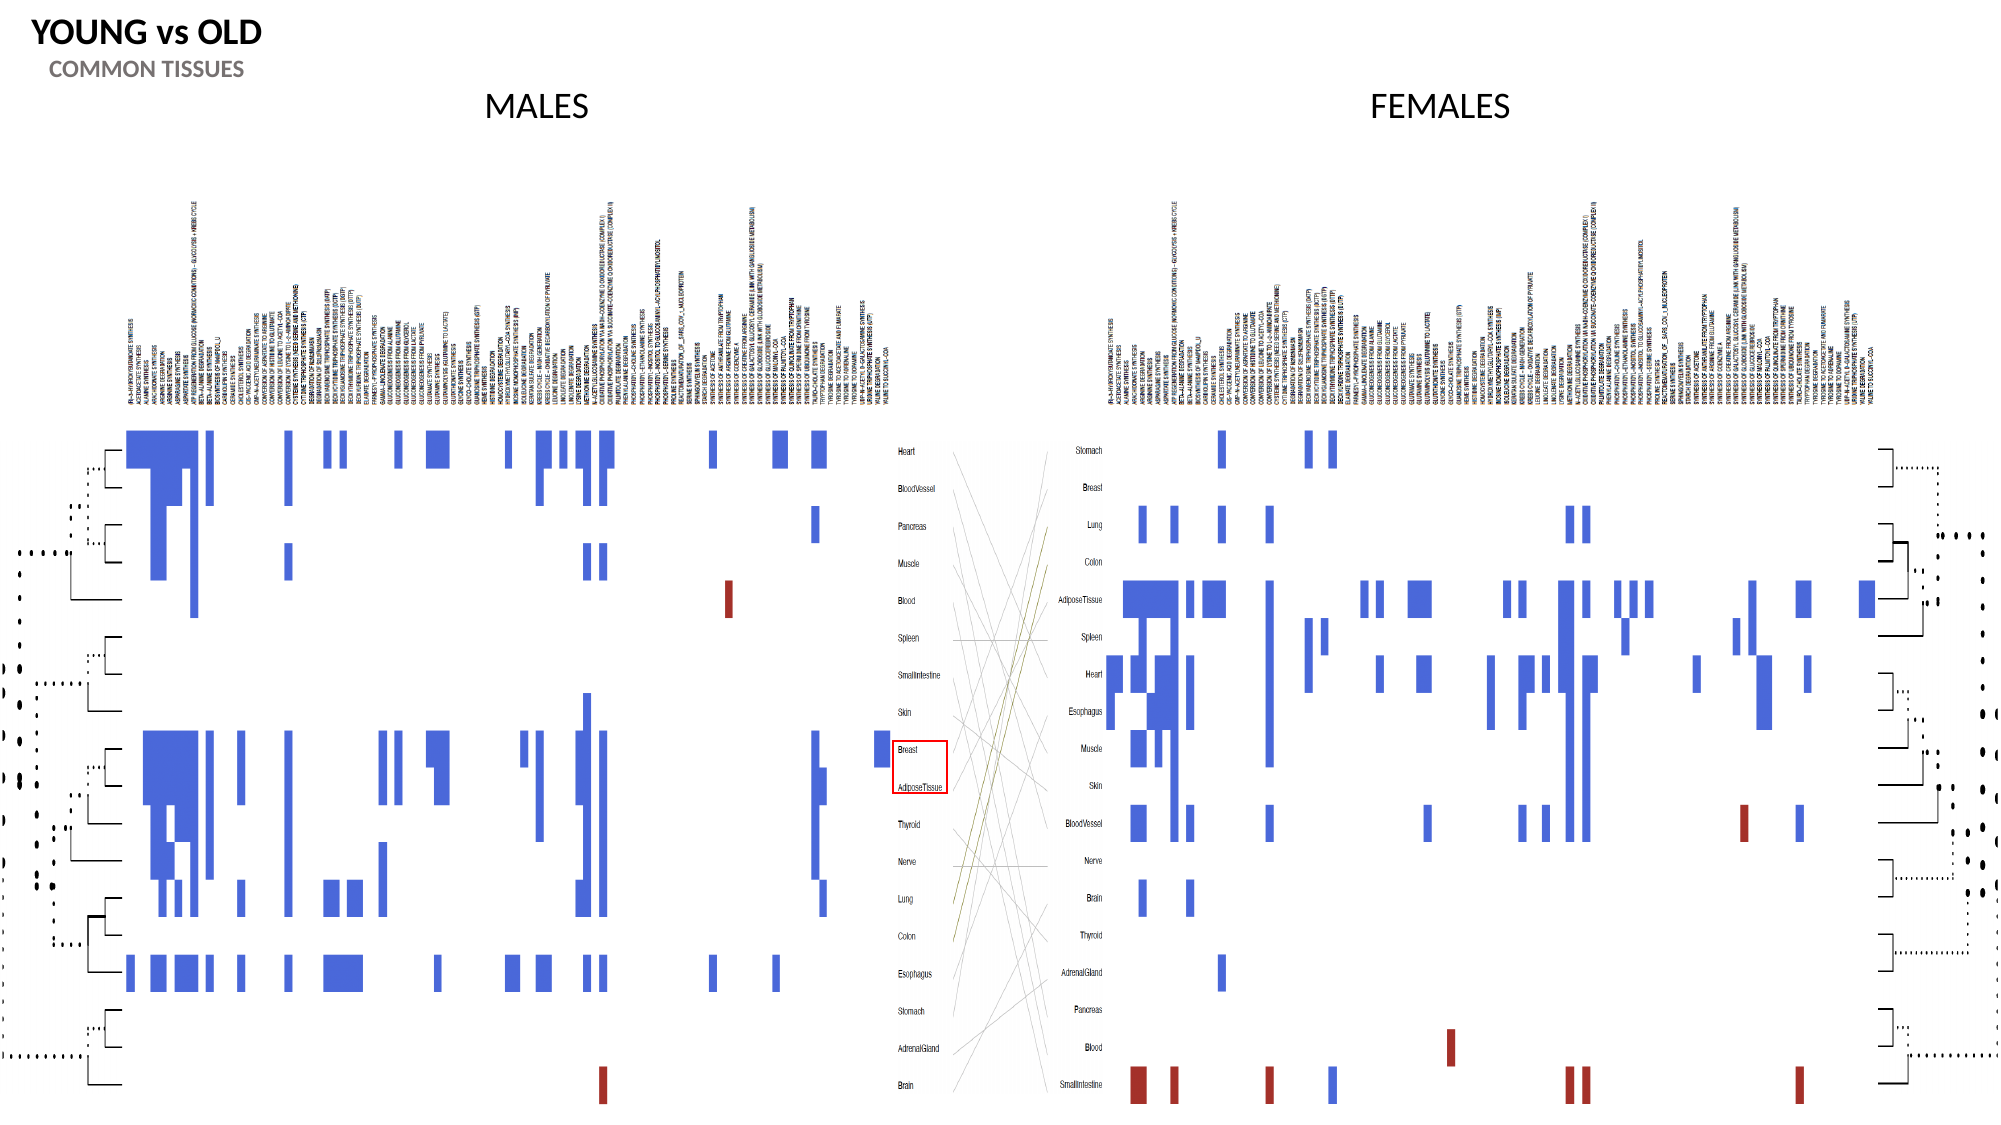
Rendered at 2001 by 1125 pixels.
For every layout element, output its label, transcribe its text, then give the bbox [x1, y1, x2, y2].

picture [0, 198, 2000, 1111]
text_box MALES [469, 73, 619, 134]
text_box YOUNG vs OLD COMMON TISSUES [0, 0, 294, 90]
text_box FEMALES [1355, 73, 1531, 134]
